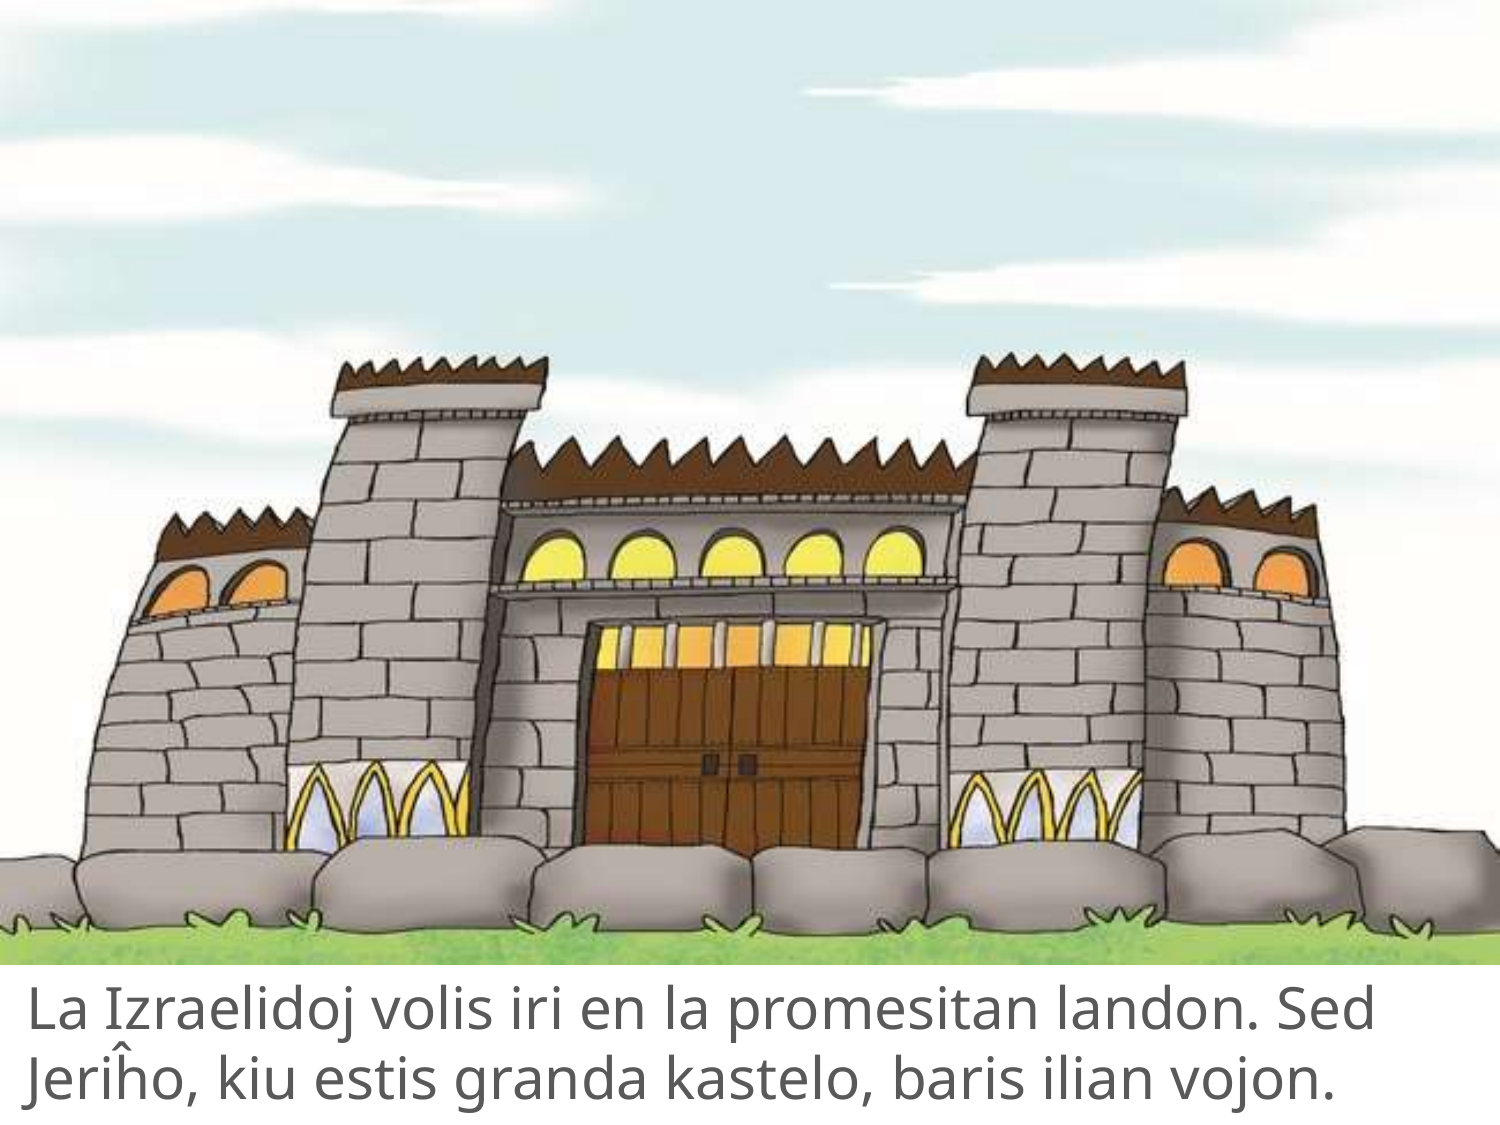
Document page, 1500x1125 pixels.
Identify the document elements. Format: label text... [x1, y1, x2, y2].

picture [0, 0, 1500, 965]
text_box La Izraelidoj volis iri en la promesitan landon. Sed Jeriĥo, kiu estis granda kastelo, baris ilian vojon. [11, 973, 1483, 1119]
